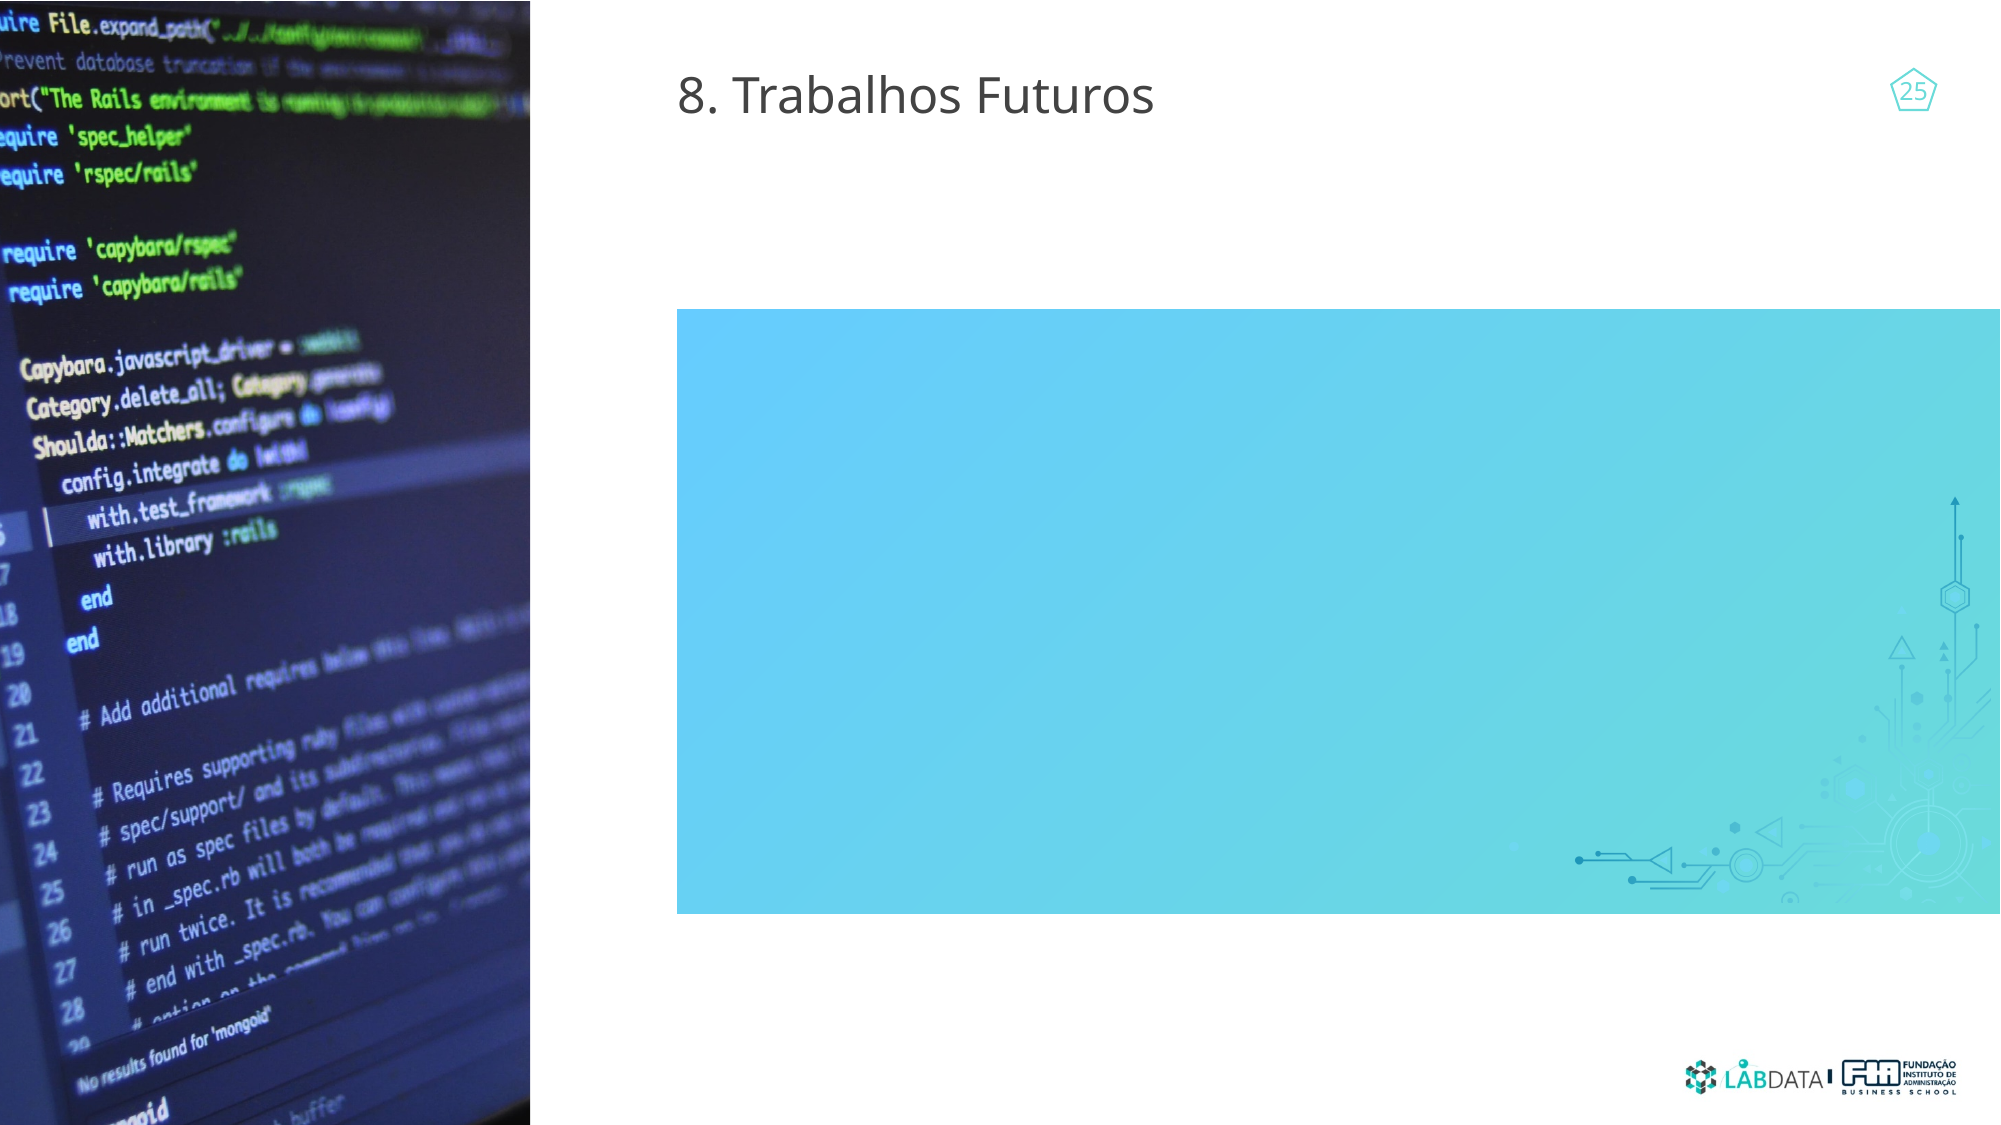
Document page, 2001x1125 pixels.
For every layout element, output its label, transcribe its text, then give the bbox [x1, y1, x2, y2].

picture [1682, 1048, 1962, 1102]
text_box [1890, 67, 1938, 112]
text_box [677, 309, 2000, 914]
text_box 25 [1873, 62, 1943, 123]
picture [0, 0, 531, 1125]
text_box 8. Trabalhos Futuros [610, 35, 1698, 153]
